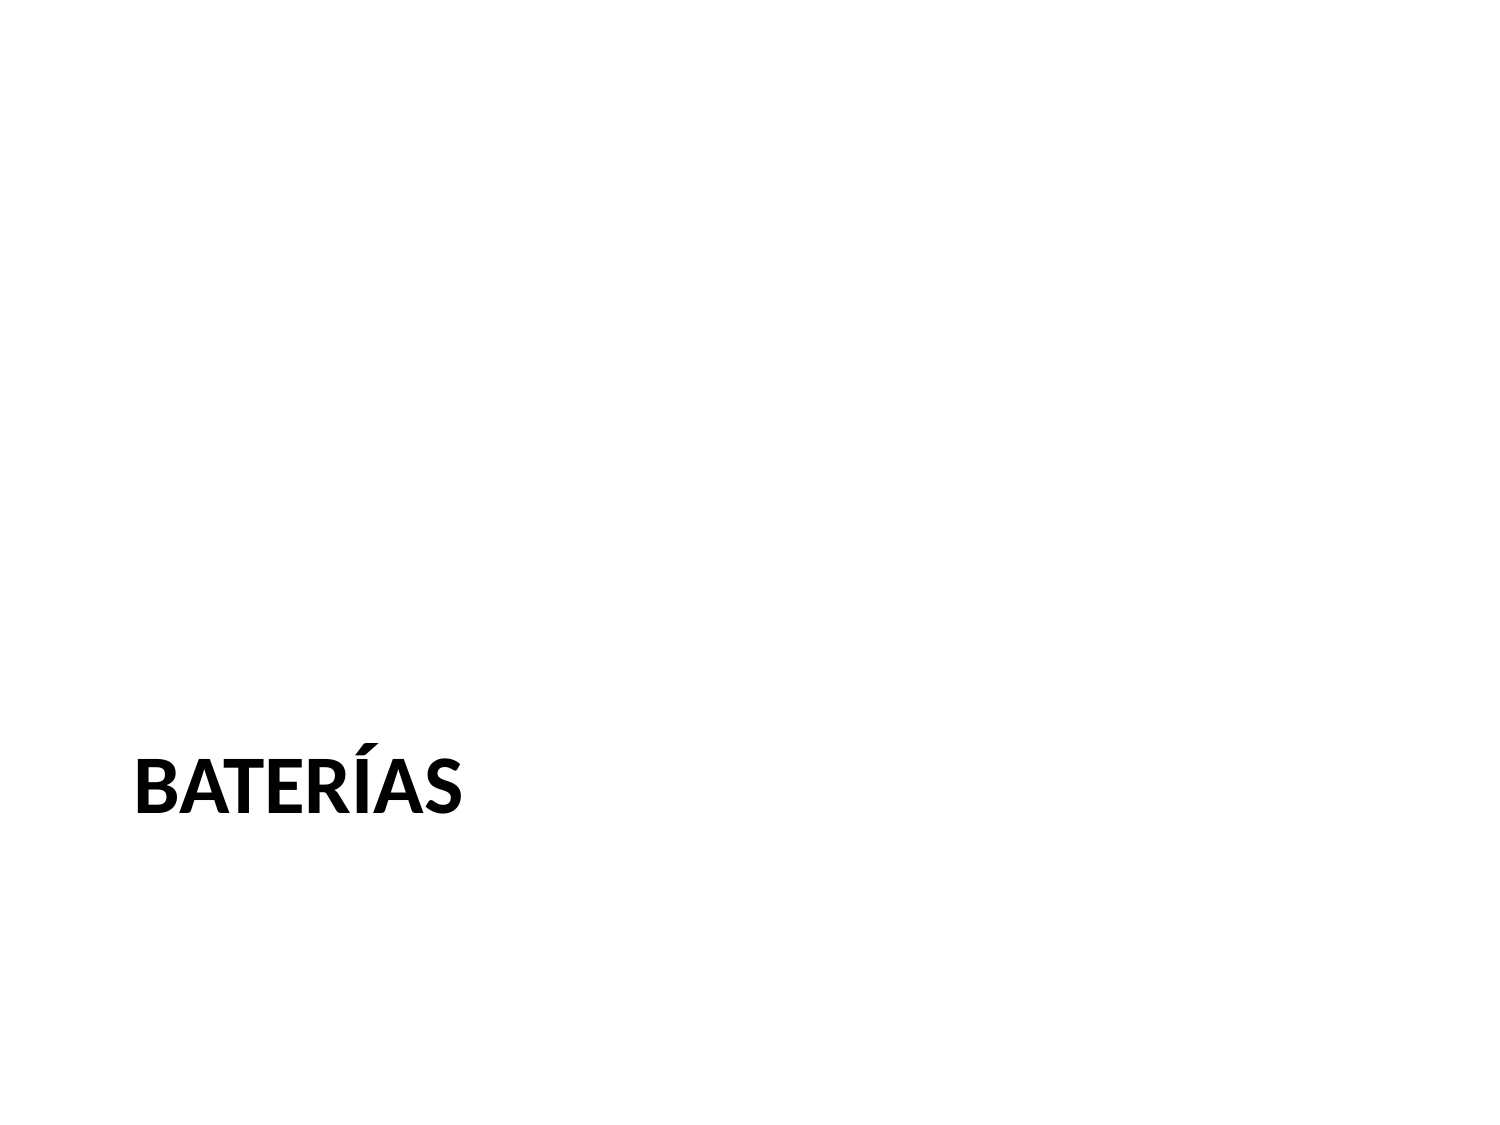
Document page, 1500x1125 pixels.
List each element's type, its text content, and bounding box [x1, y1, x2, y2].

title Baterías [118, 722, 1394, 947]
